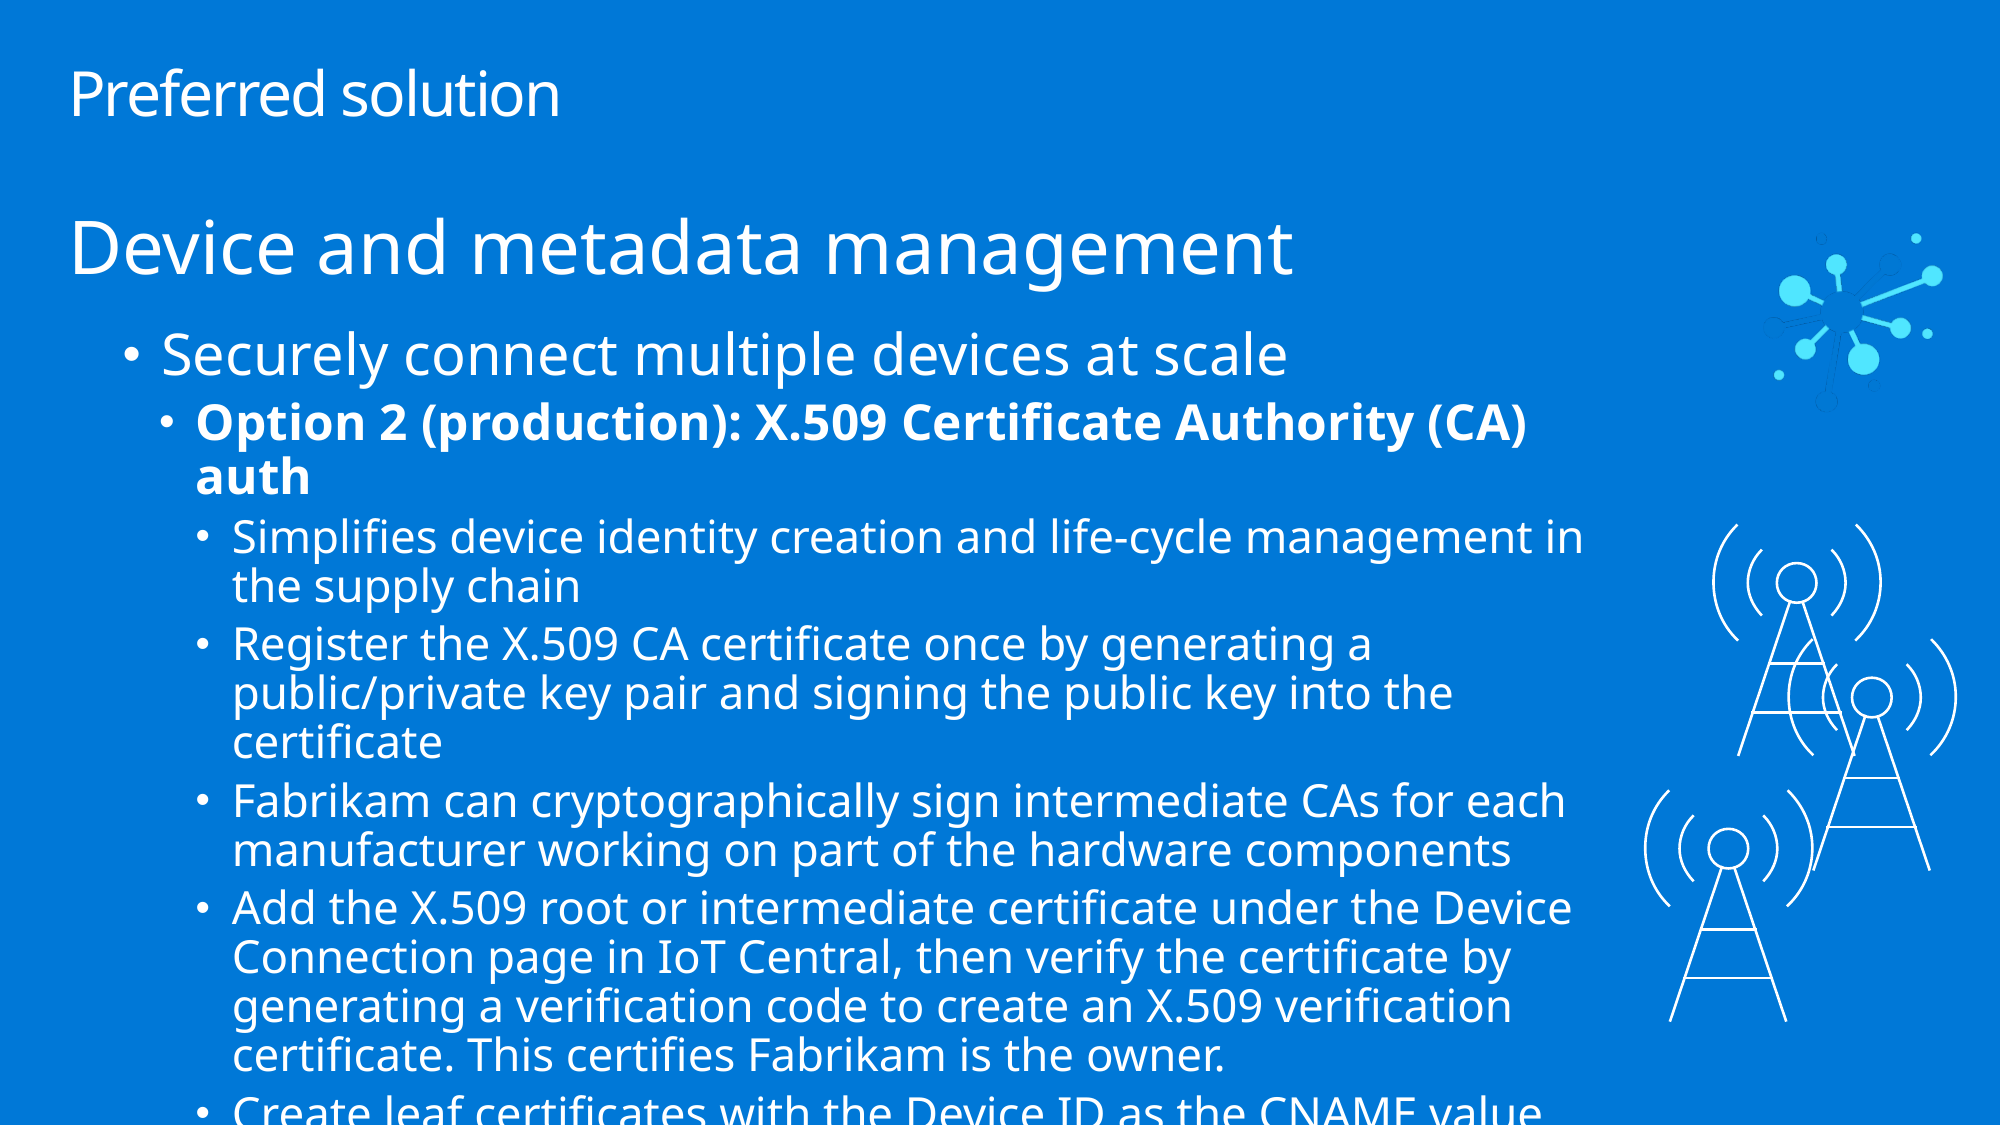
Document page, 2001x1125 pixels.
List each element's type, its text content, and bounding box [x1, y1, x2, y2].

title Preferred solution [44, 47, 1957, 196]
text_box [1822, 665, 1837, 730]
text_box [1764, 816, 1778, 881]
text_box [1907, 665, 1921, 730]
text_box [1813, 677, 1930, 870]
text_box [1747, 550, 1762, 615]
text_box [1679, 816, 1693, 881]
text_box [1670, 828, 1786, 1021]
text_box [1931, 640, 1956, 755]
text_box [1645, 791, 1669, 906]
text_box [1856, 525, 1881, 640]
text_box [1787, 791, 1813, 906]
text_box [1832, 550, 1846, 615]
text_box [1738, 563, 1828, 755]
list Device and metadata management Securely connect multiple devices at scale Option 2 (production): X.509 Certificate Authority (CA) auth Simplifies device identity creation and life-cycle management in the supply chain Register the X.509 CA certificate once by generating a public/private key pair and signing the public key into the certificate Fabrikam can cryptographically sign intermediate CAs for each manufacturer working on part of the hardware components Add the X.509 root or intermediate certificate under the Device Connection page in IoT Central, then verify the certificate by generating a verification code to create an X.509 verification certificate. This certifies Fabrikam is the owner. Create leaf certificates with the Device ID as the CNAME value and add unique certificate to each device [44, 195, 1646, 1125]
text_box [1788, 640, 1813, 755]
picture [1739, 209, 1944, 414]
text_box [1713, 525, 1738, 640]
